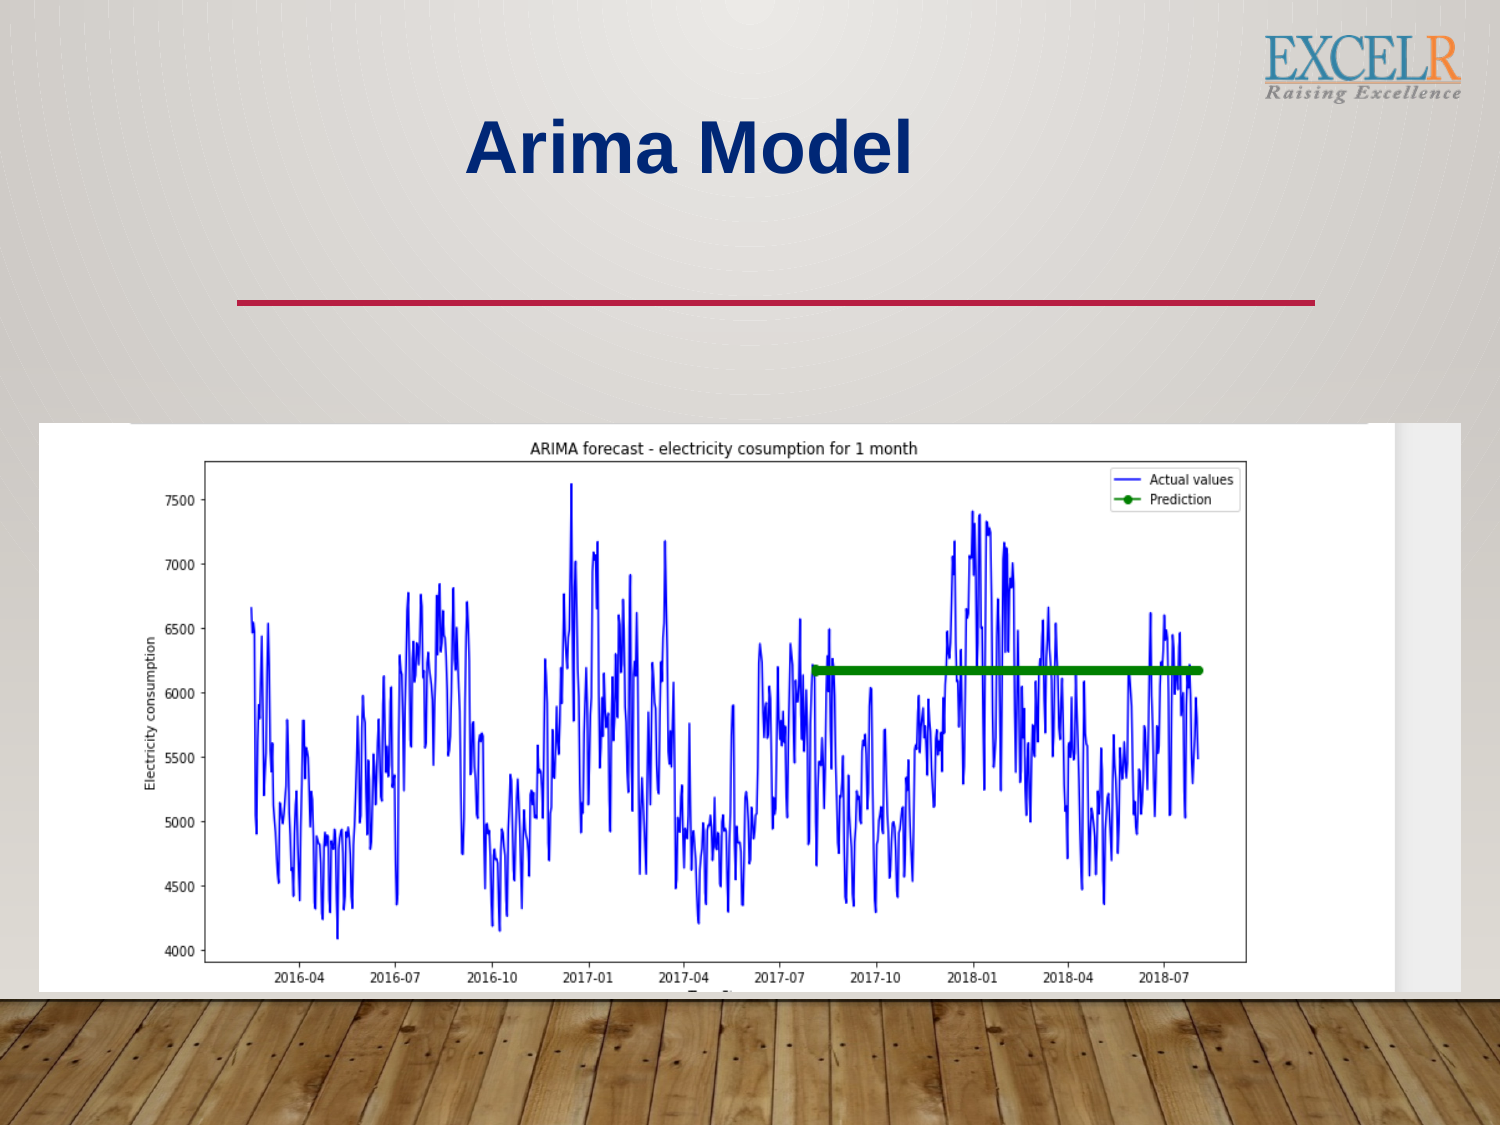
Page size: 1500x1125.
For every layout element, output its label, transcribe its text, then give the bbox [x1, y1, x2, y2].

picture [0, 999, 1500, 1125]
title Arima Model [419, 101, 981, 318]
picture [1265, 34, 1461, 104]
picture [39, 422, 1461, 992]
